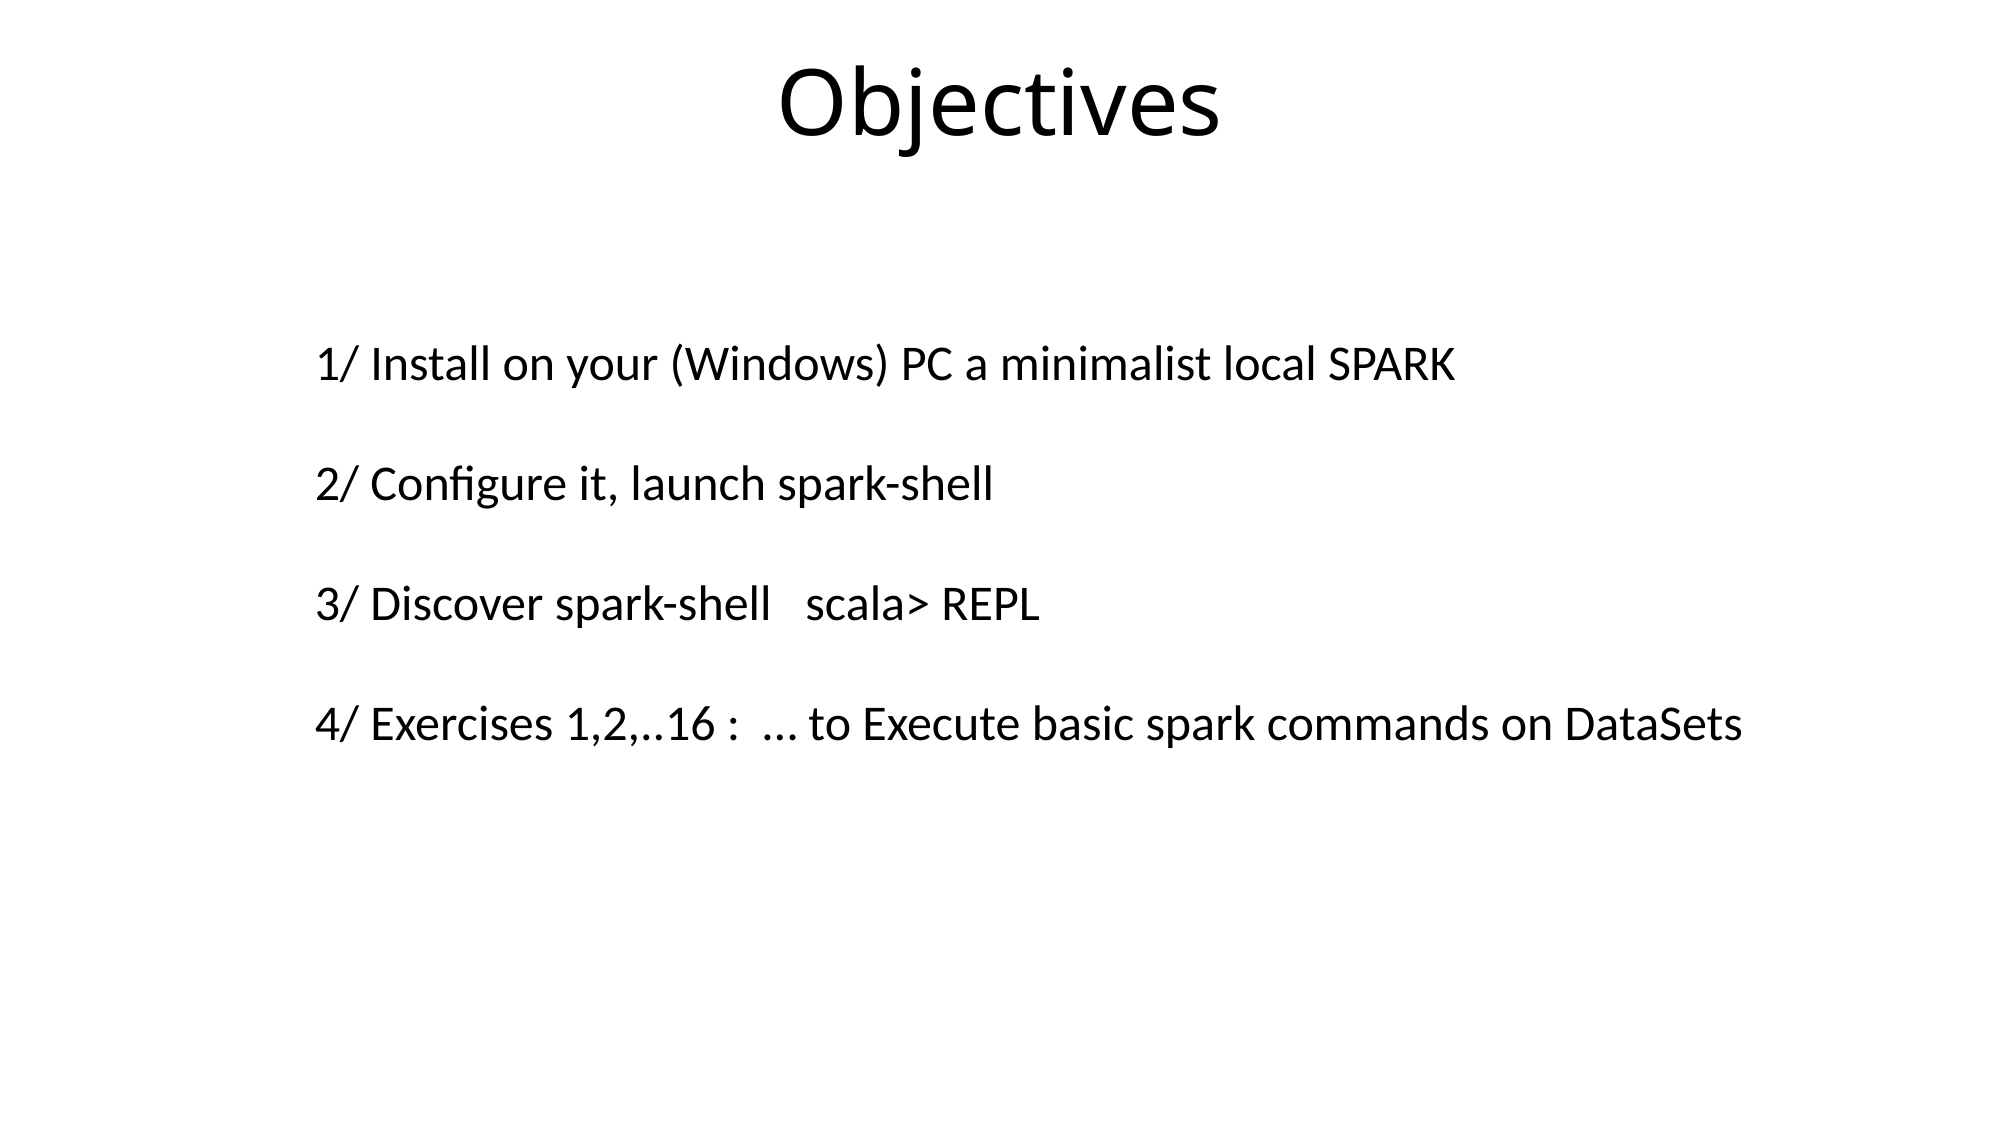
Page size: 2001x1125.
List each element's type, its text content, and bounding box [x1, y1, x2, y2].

title Objectives [137, 38, 1863, 174]
text_box 1/ Install on your (Windows) PC a minimalist local SPARK 2/ Configure it, launch spark-shell 3/ Discover spark-shell scala> REPL 4/ Exercises 1,2,..16 : … to Execute basic spark commands on DataSets [300, 323, 1759, 758]
